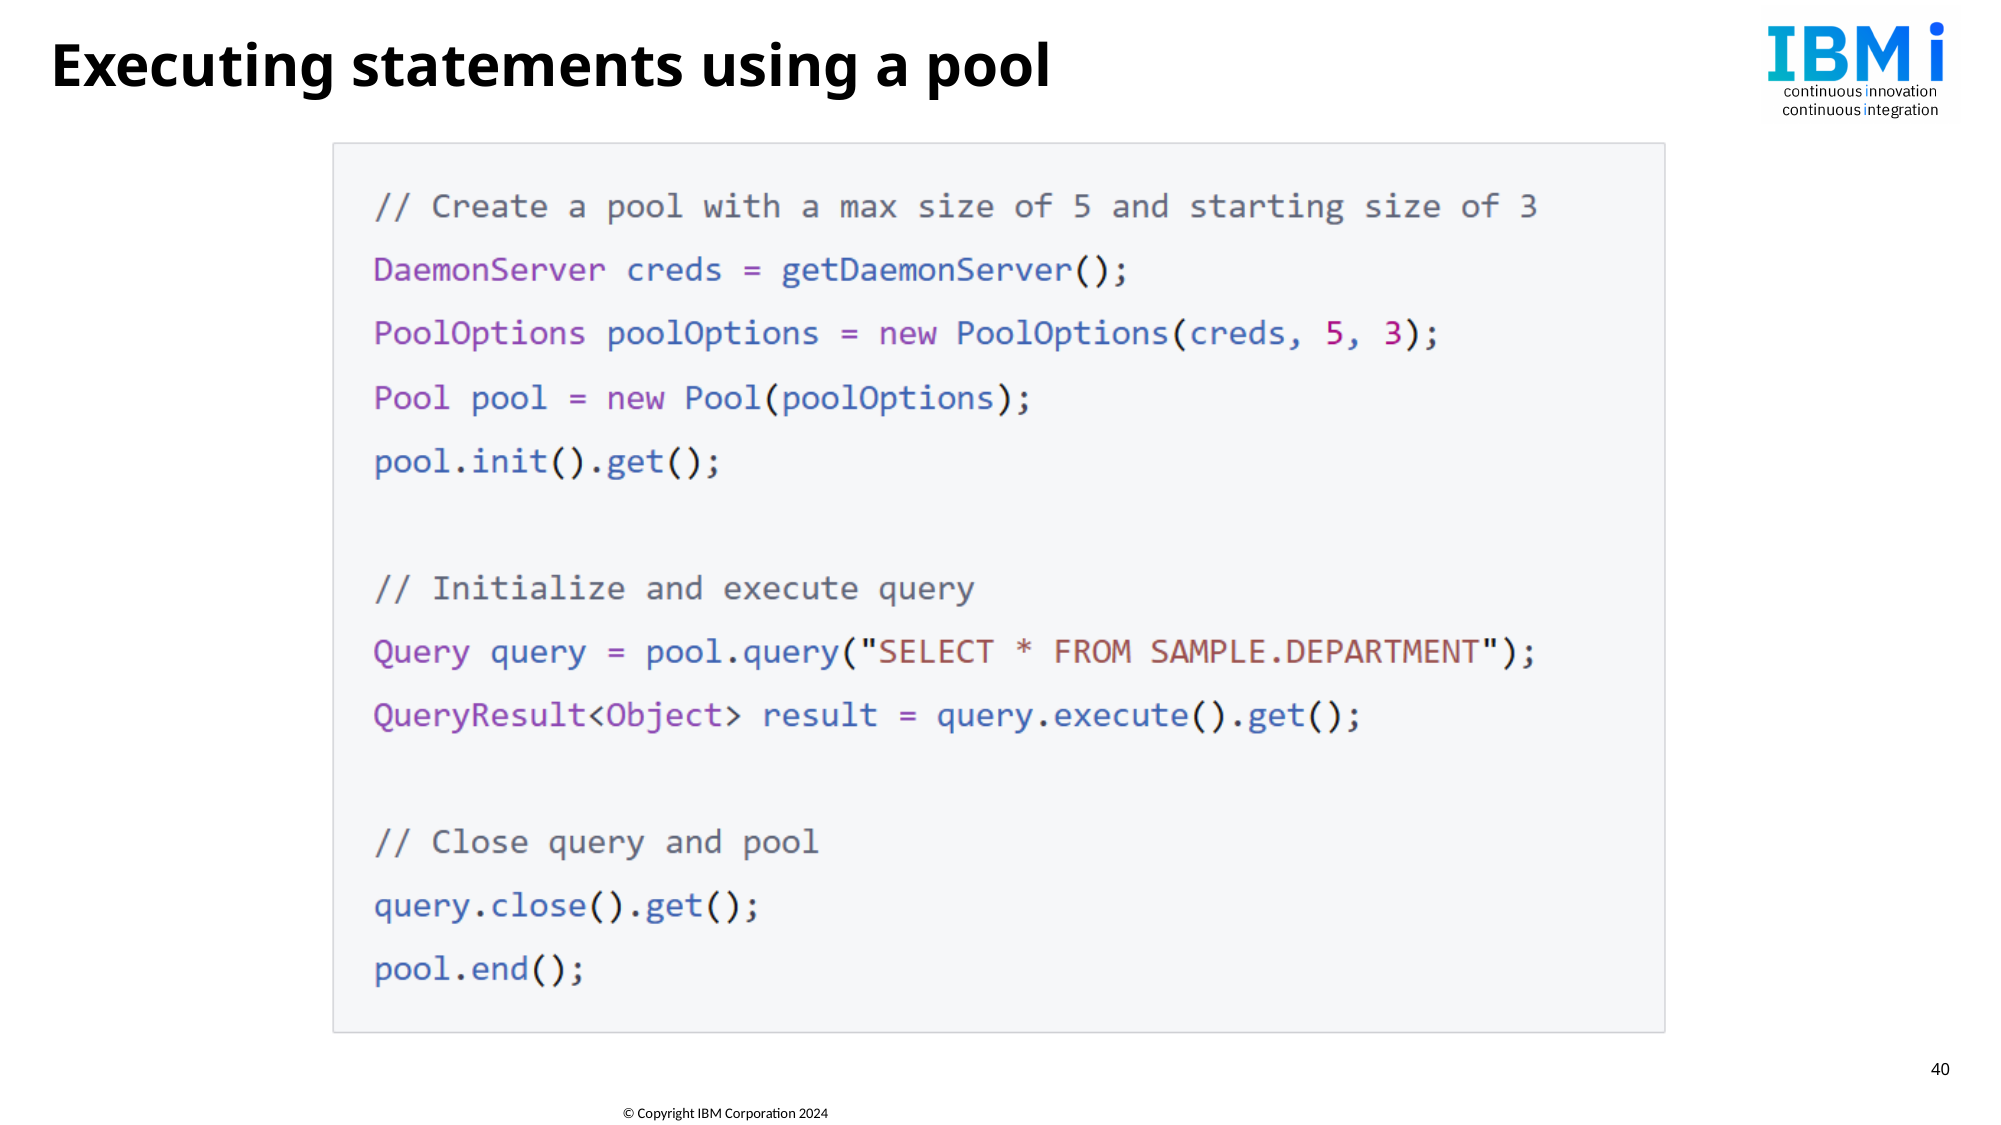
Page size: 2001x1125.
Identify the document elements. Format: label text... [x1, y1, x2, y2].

slide_number 40 [1500, 1055, 1950, 1086]
picture [324, 134, 1676, 1046]
picture [1761, 5, 1961, 124]
title Executing statements using a pool [50, 36, 1723, 97]
